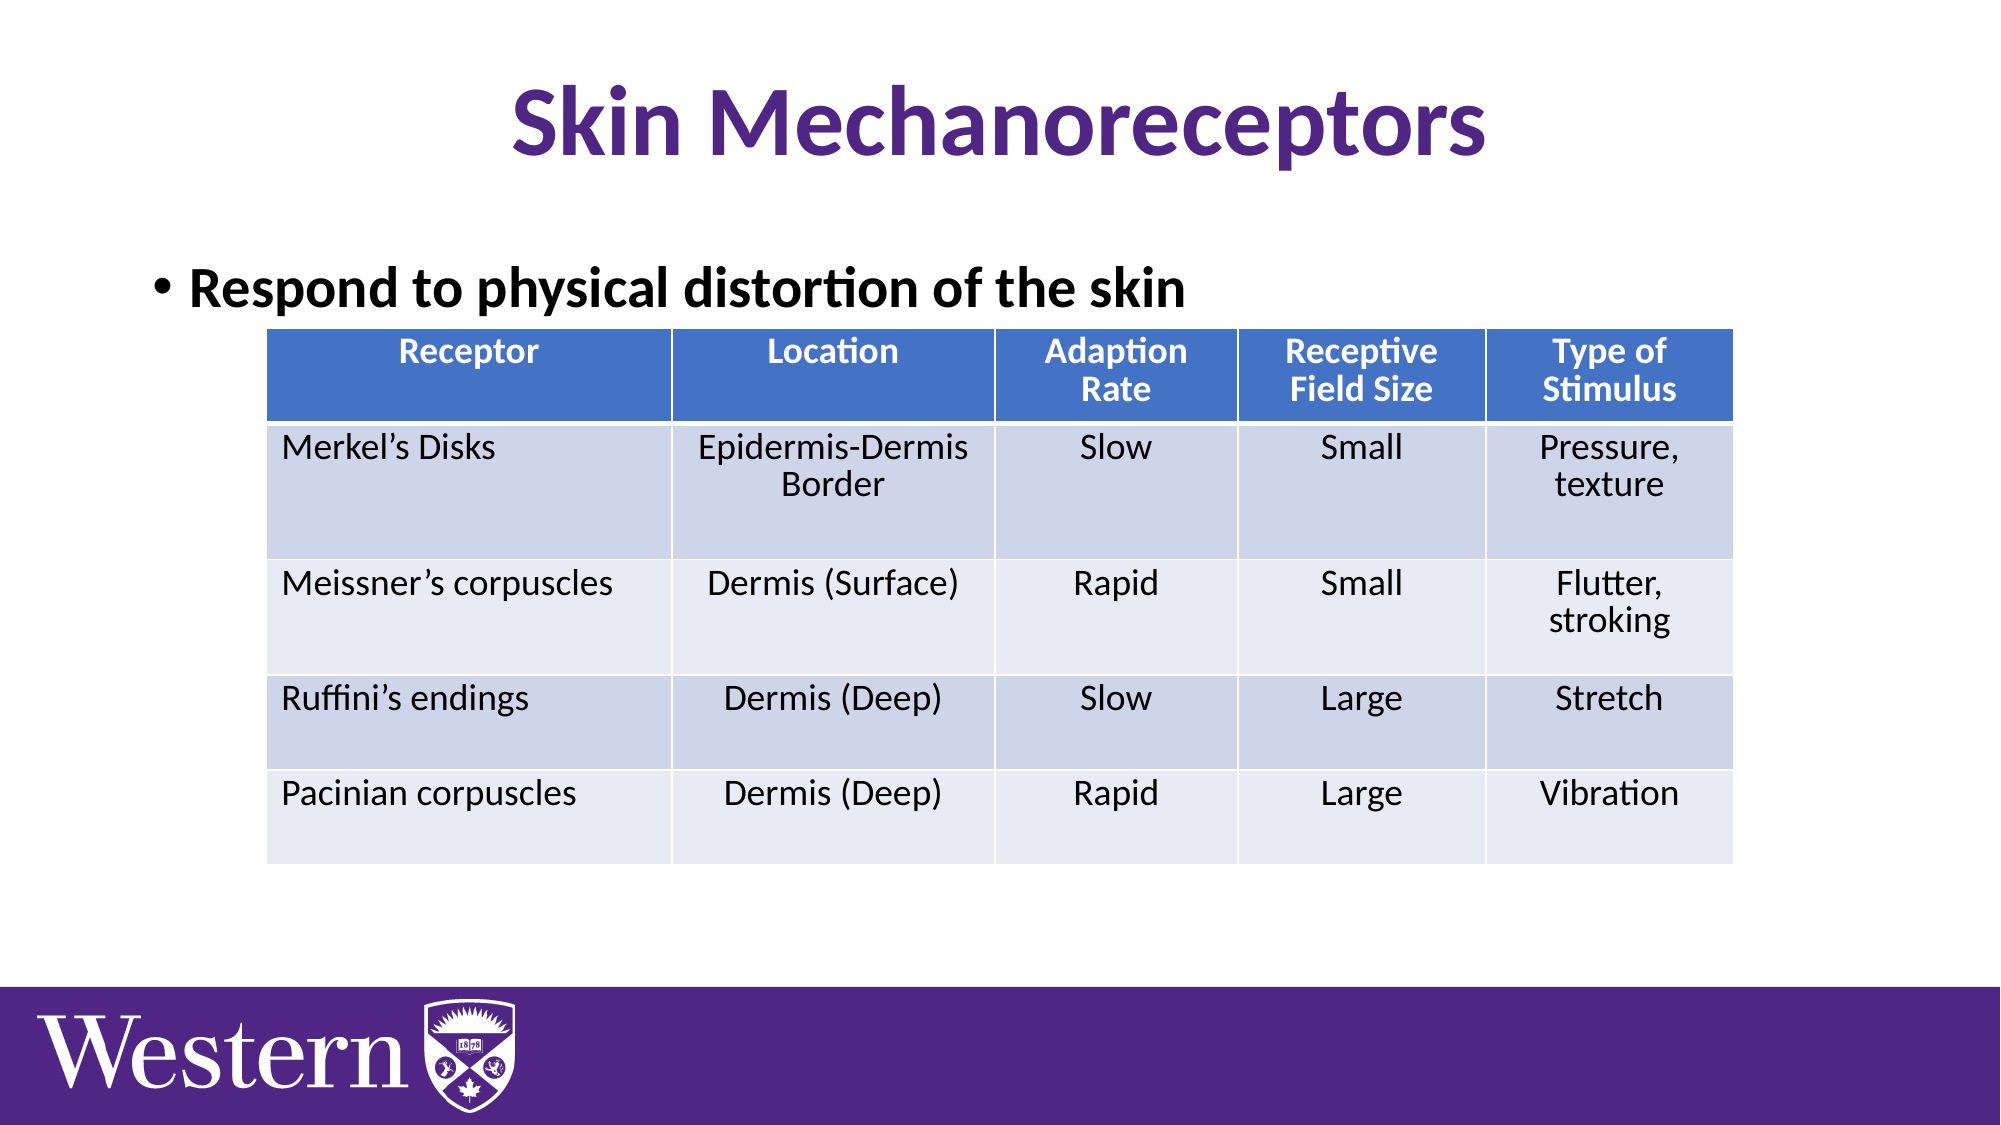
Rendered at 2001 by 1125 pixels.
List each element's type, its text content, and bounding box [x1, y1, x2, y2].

table_cell Vibration [1487, 771, 1733, 864]
table_header Adaption Rate [996, 329, 1237, 421]
table_cell Dermis (Deep) [673, 676, 994, 769]
picture [37, 999, 515, 1113]
text_box [0, 986, 2000, 1125]
table_cell Dermis (Deep) [673, 771, 994, 864]
table_header Receptive Field Size [1239, 329, 1485, 421]
table_cell Flutter, stroking [1487, 560, 1733, 674]
table_cell Ruffini’s endings [267, 676, 671, 769]
list Respond to physical distortion of the skin [137, 249, 1863, 975]
table_cell Rapid [996, 771, 1237, 864]
table_cell Meissner’s corpuscles [267, 560, 671, 674]
table_cell Small [1239, 426, 1485, 559]
table_header Receptor [267, 329, 671, 421]
table_cell Stretch [1487, 676, 1733, 769]
table_cell Dermis (Surface) [673, 560, 994, 674]
table_cell Large [1239, 771, 1485, 864]
table_header Location [673, 329, 994, 421]
table_cell Pacinian corpuscles [267, 771, 671, 864]
table_cell Merkel’s Disks [267, 426, 671, 559]
table_cell Large [1239, 676, 1485, 769]
title Skin Mechanoreceptors [137, 32, 1863, 213]
table_cell Epidermis-Dermis Border [673, 426, 994, 559]
table_cell Small [1239, 560, 1485, 674]
table_cell Rapid [996, 560, 1237, 674]
table_header Type of Stimulus [1487, 329, 1733, 421]
table_cell Pressure, texture [1487, 426, 1733, 559]
table_cell Slow [996, 676, 1237, 769]
table_cell Slow [996, 426, 1237, 559]
